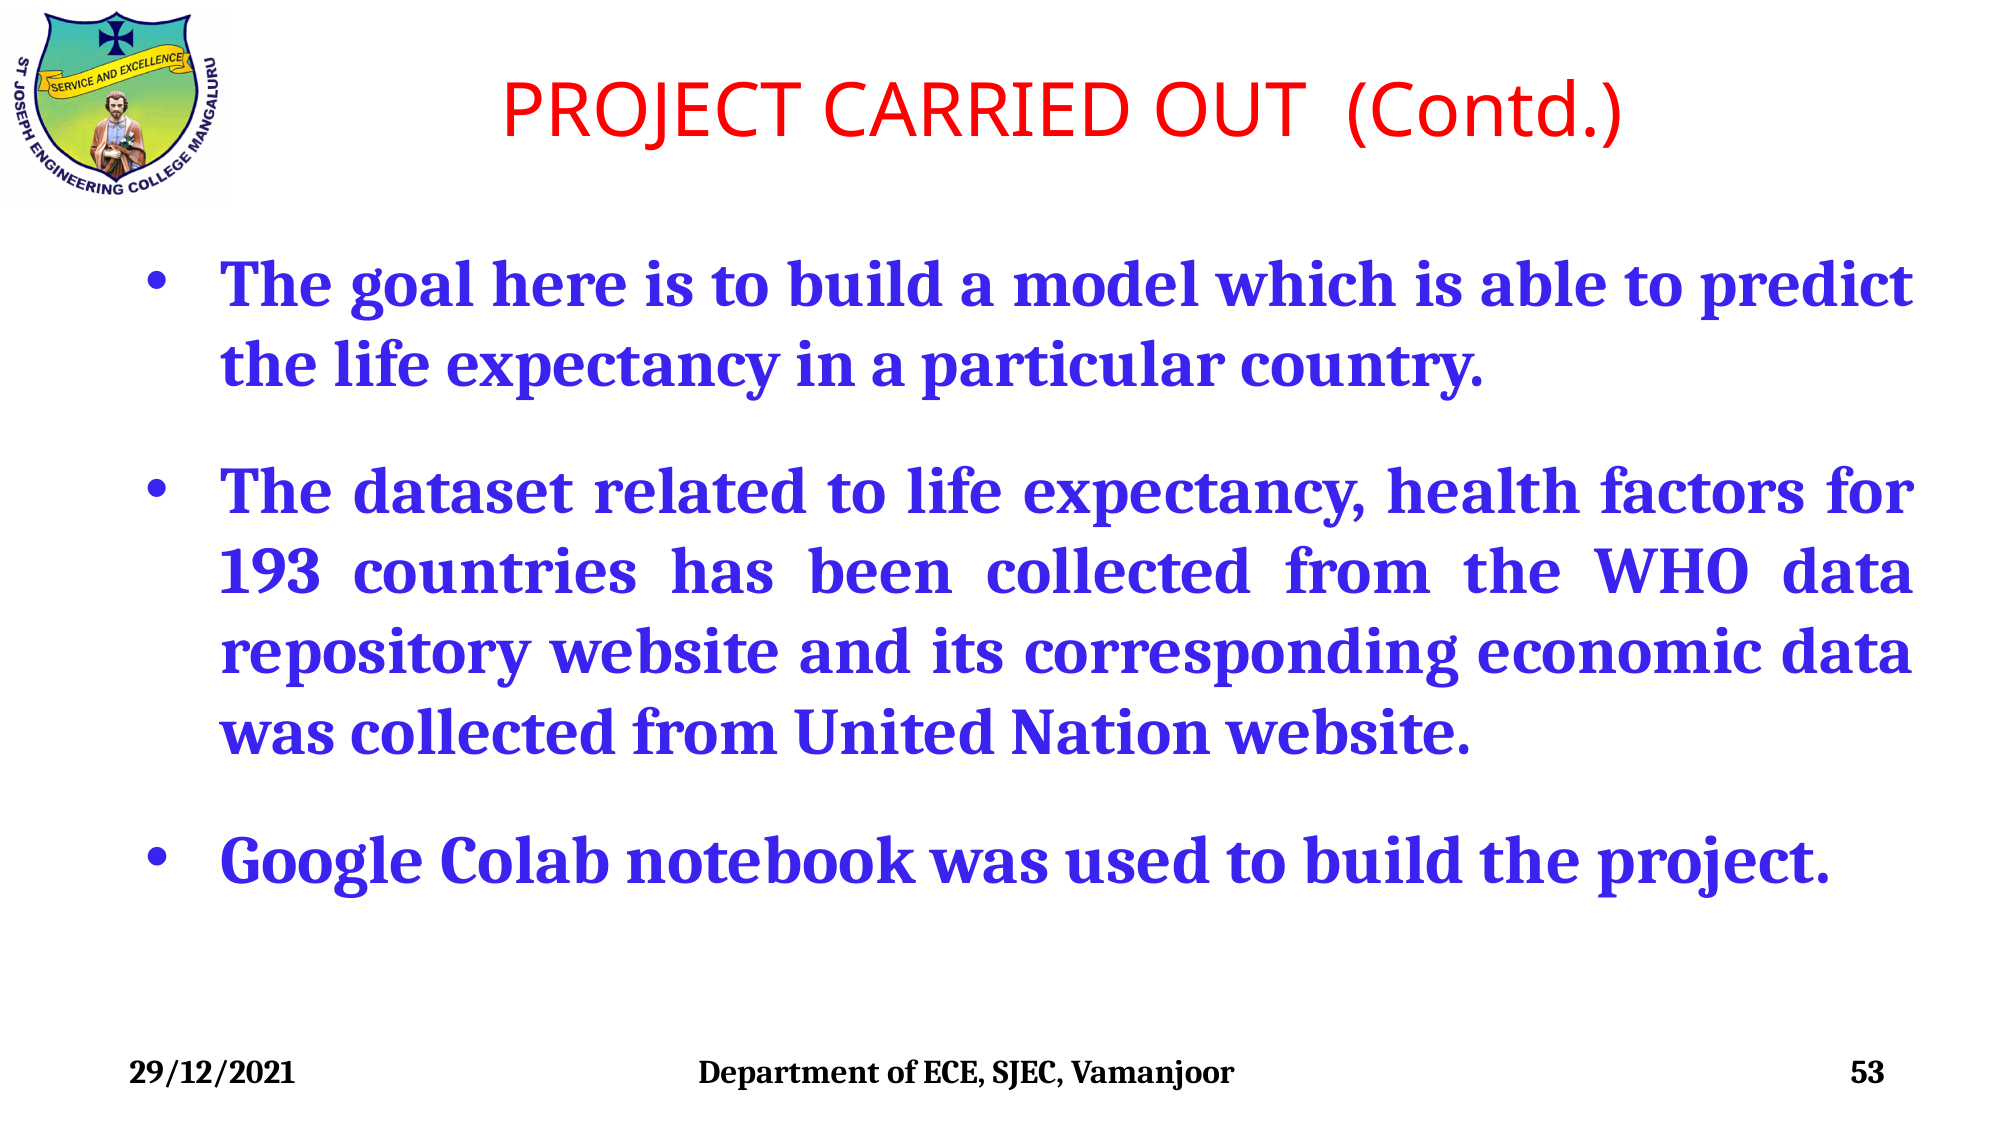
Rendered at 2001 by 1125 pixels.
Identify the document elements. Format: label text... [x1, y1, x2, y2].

text_box 29/12/2021 [99, 1042, 567, 1103]
picture [0, 8, 225, 205]
text_box Department of ECE, SJEC, Vamanjoor [683, 1042, 1317, 1103]
list The goal here is to build a model which is able to predict the life expectancy in a particular country. The dataset related to life expectancy, health factors for 193 countries has been collected from the WHO data repository website and its corresponding economic data was collected from United Nation website. Google Colab notebook was used to build the project. [130, 231, 1931, 1021]
text_box PROJECT CARRIED OUT (Contd.) [449, 24, 1675, 188]
text_box 53 [1704, 1042, 1900, 1103]
